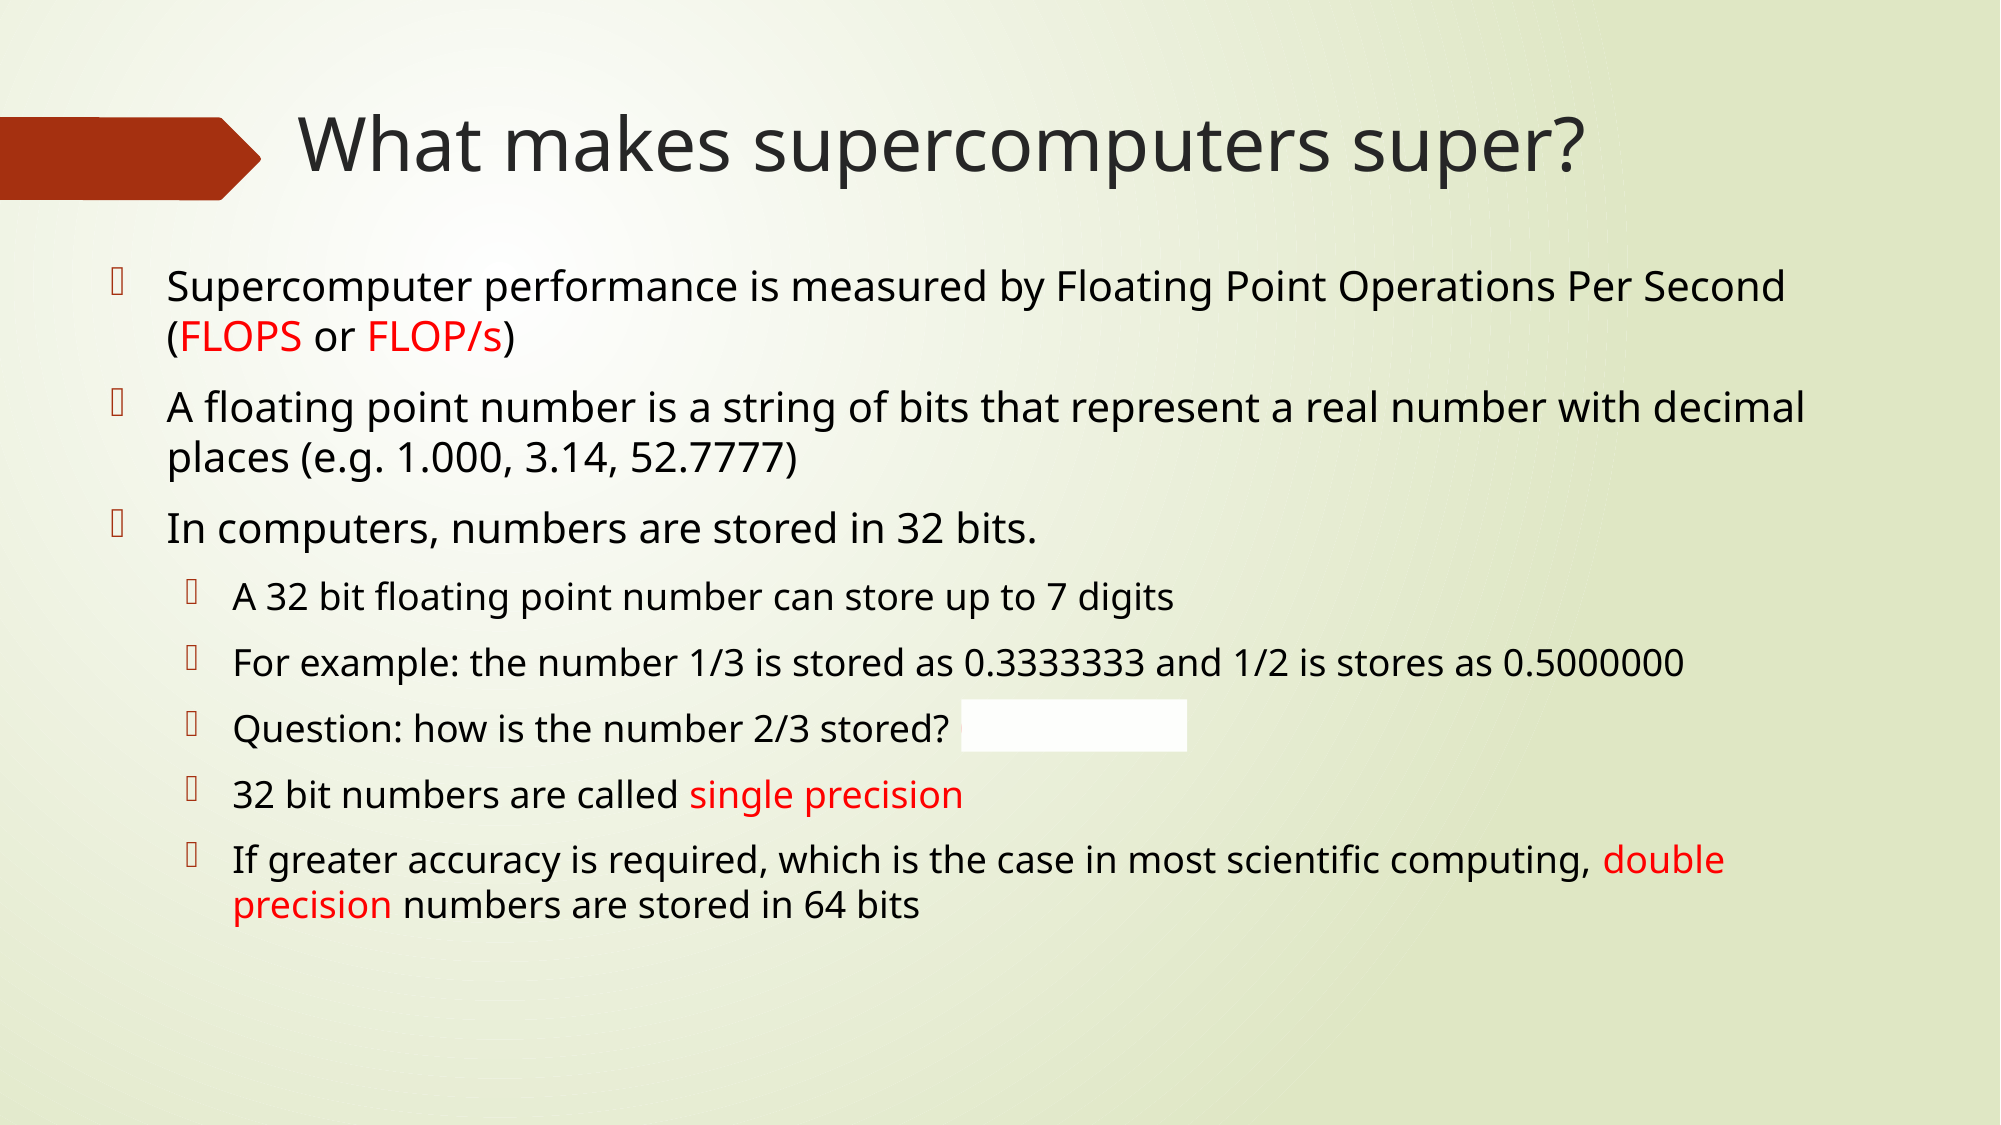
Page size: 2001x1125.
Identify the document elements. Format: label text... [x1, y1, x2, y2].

text_box [960, 698, 1189, 753]
list Supercomputer performance is measured by Floating Point Operations Per Second (FLOPS or FLOP/s) A floating point number is a string of bits that represent a real number with decimal places (e.g. 1.000, 3.14, 52.7777) In computers, numbers are stored in 32 bits. A 32 bit floating point number can store up to 7 digits For example: the number 1/3 is stored as 0.3333333 and 1/2 is stores as 0.5000000 Question: how is the number 2/3 stored? 0.6666667 32 bit numbers are called single precision If greater accuracy is required, which is the case in most scientific computing, double precision numbers are stored in 64 bits [95, 252, 1870, 1061]
title What makes supercomputers super? [211, 88, 1674, 252]
